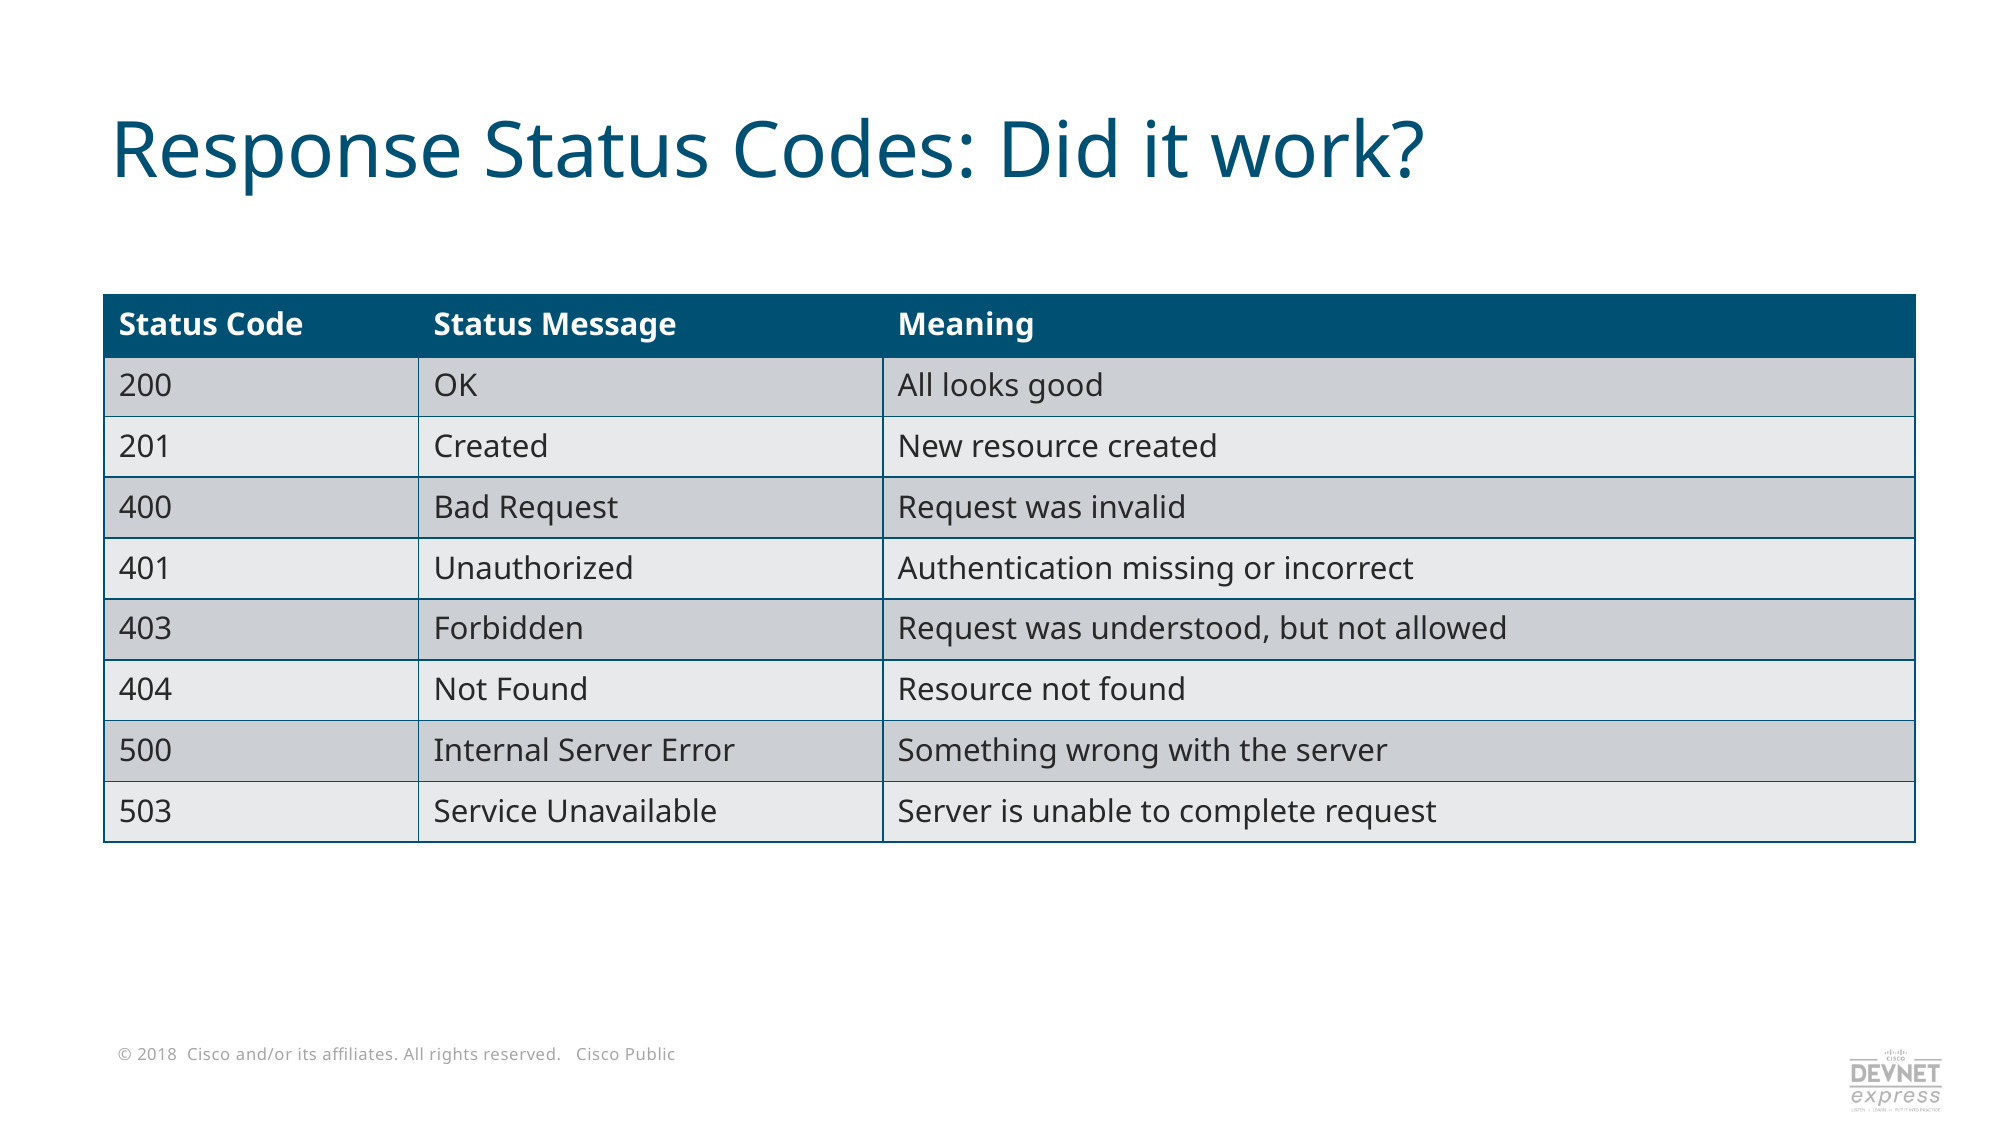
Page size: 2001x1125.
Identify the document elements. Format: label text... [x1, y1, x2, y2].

table_cell Service Unavailable [419, 782, 882, 841]
table_cell 201 [105, 417, 418, 476]
title Response Status Codes: Did it work? [95, 74, 1922, 235]
table_cell Created [419, 417, 882, 476]
table_cell Server is unable to complete request [884, 782, 1914, 841]
table_cell Bad Request [419, 478, 882, 537]
table_cell 200 [105, 358, 418, 416]
table_cell 401 [105, 539, 418, 598]
table_header Status Code [105, 296, 418, 353]
table_cell New resource created [884, 417, 1914, 476]
table_cell Internal Server Error [419, 721, 882, 781]
table_cell Not Found [419, 661, 882, 720]
table_cell 503 [105, 782, 418, 841]
table_cell Request was understood, but not allowed [884, 600, 1914, 659]
table_header Meaning [884, 296, 1914, 353]
table_cell Unauthorized [419, 539, 882, 598]
table_cell 500 [105, 721, 418, 781]
table_cell Something wrong with the server [884, 721, 1914, 781]
table_cell All looks good [884, 358, 1914, 416]
table_cell Request was invalid [884, 478, 1914, 537]
table_cell 404 [105, 661, 418, 720]
table_cell Forbidden [419, 600, 882, 659]
table_header Status Message [419, 296, 882, 353]
table_cell Resource not found [884, 661, 1914, 720]
table_cell Authentication missing or incorrect [884, 539, 1914, 598]
table_cell OK [419, 358, 882, 416]
table_cell 400 [105, 478, 418, 537]
table_cell 403 [105, 600, 418, 659]
